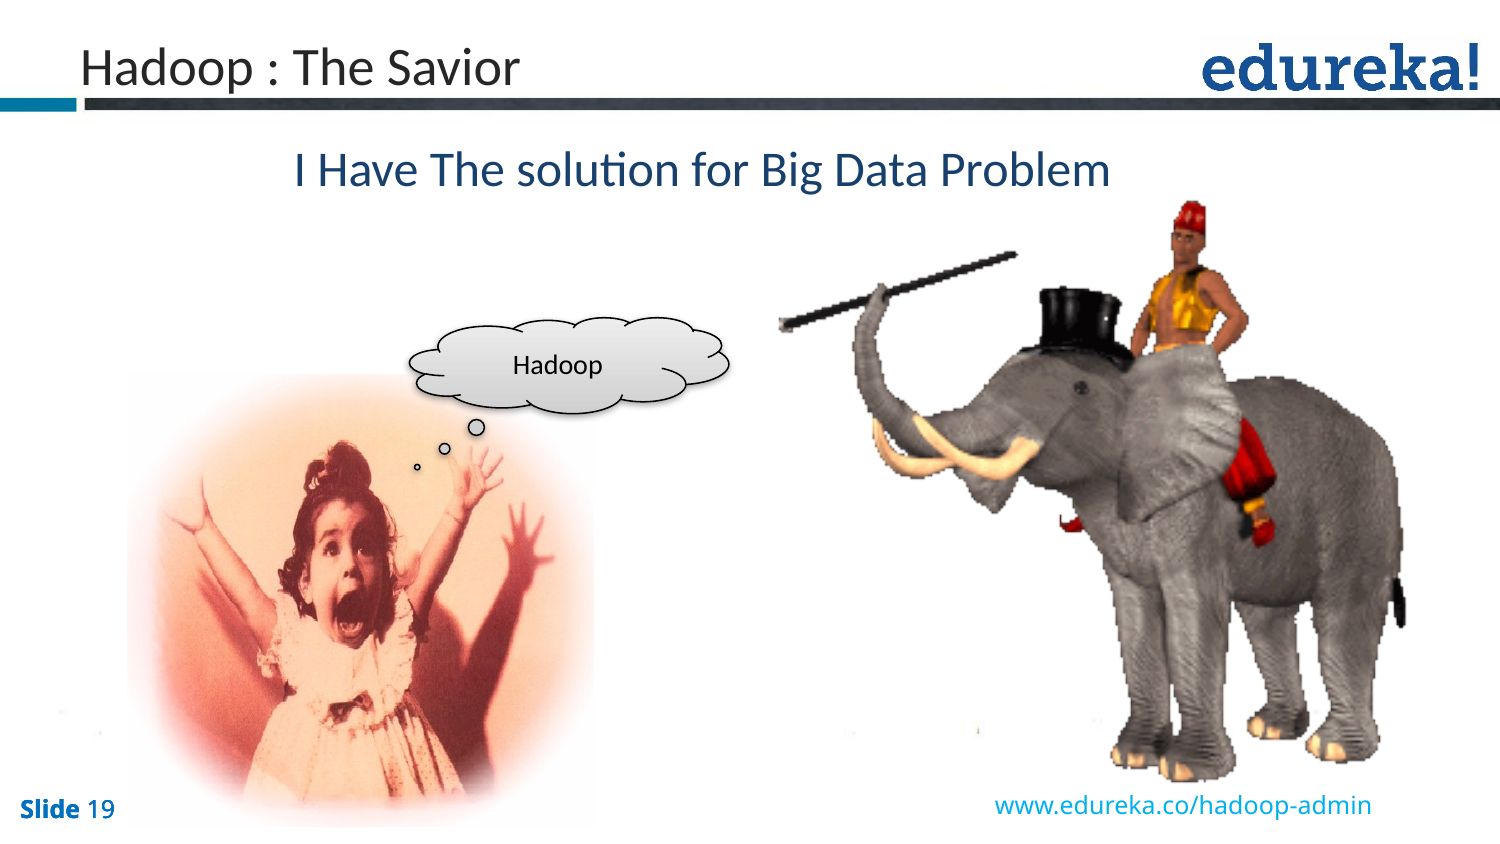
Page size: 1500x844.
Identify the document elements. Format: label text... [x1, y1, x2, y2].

text_box I Have The solution for Big Data Problem [0, 128, 606, 204]
text_box Hadoop [408, 316, 606, 412]
text_box Hadoop : The Savior [65, 23, 1028, 104]
picture [0, 0, 1500, 844]
